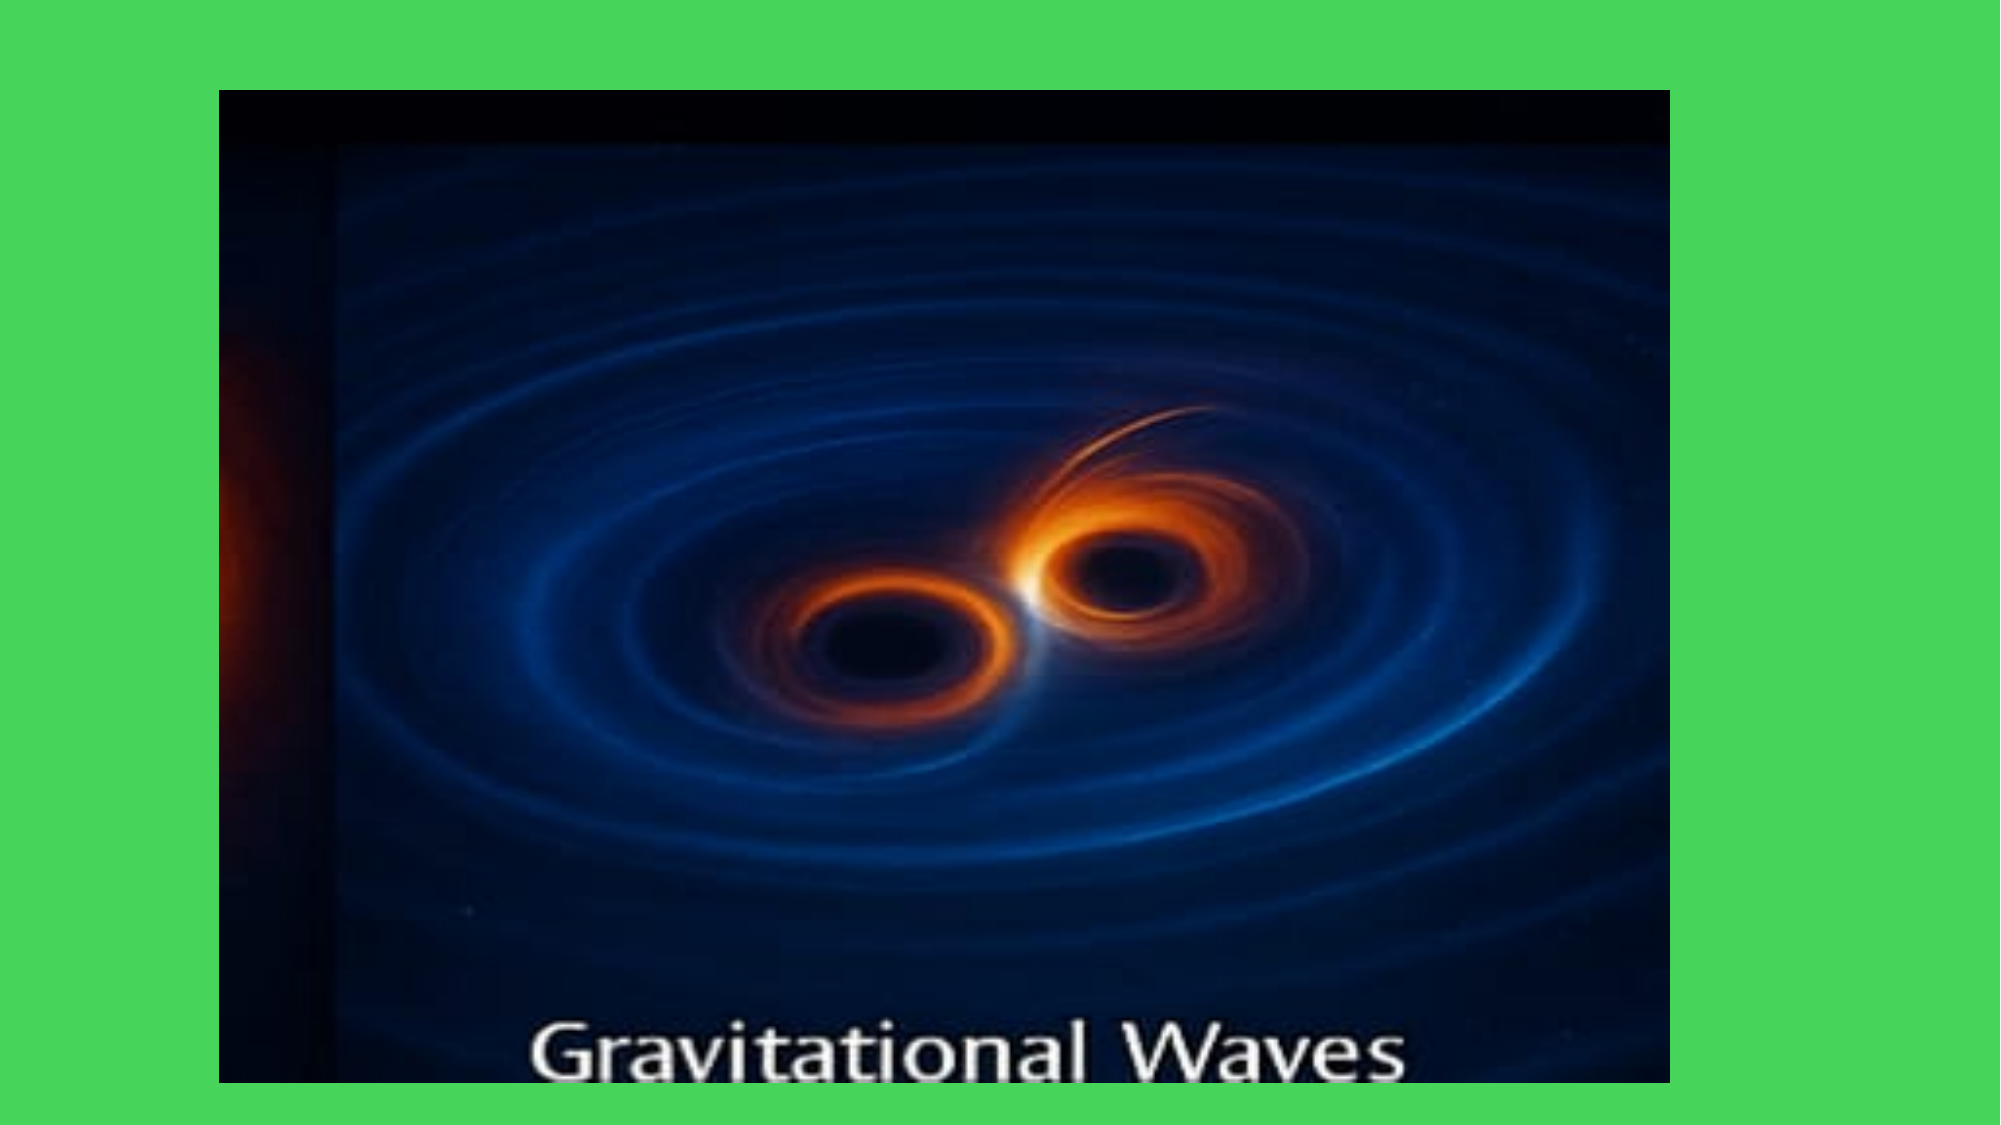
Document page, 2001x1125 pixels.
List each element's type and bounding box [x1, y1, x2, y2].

picture [218, 89, 1670, 1083]
